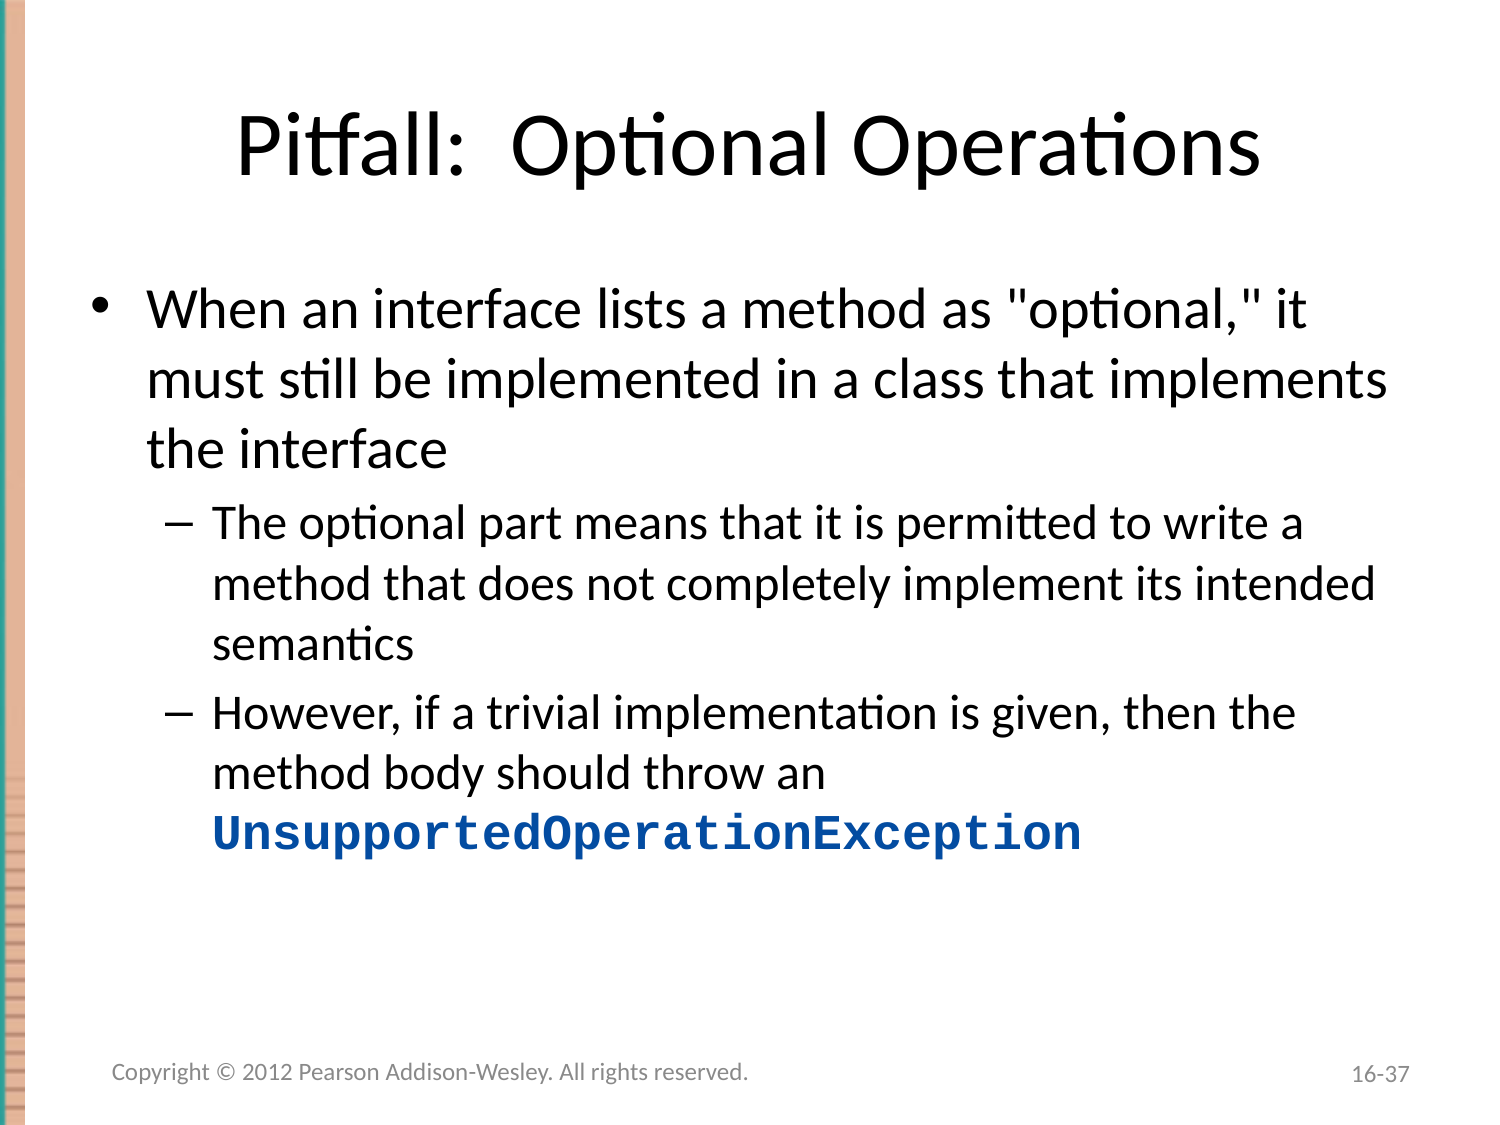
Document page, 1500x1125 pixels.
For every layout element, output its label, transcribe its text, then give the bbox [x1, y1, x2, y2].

title Pitfall: Optional Operations [74, 44, 1426, 233]
slide_number 16-37 [1074, 1042, 1425, 1103]
list When an interface lists a method as "optional," it must still be implemented in a class that implements the interface The optional part means that it is permitted to write a method that does not completely implement its intended semantics However, if a trivial implementation is given, then the method body should throw an UnsupportedOperationException [74, 262, 1426, 1006]
footer Copyright © 2012 Pearson Addison-Wesley. All rights reserved. [75, 1040, 788, 1100]
picture [0, 0, 25, 1125]
